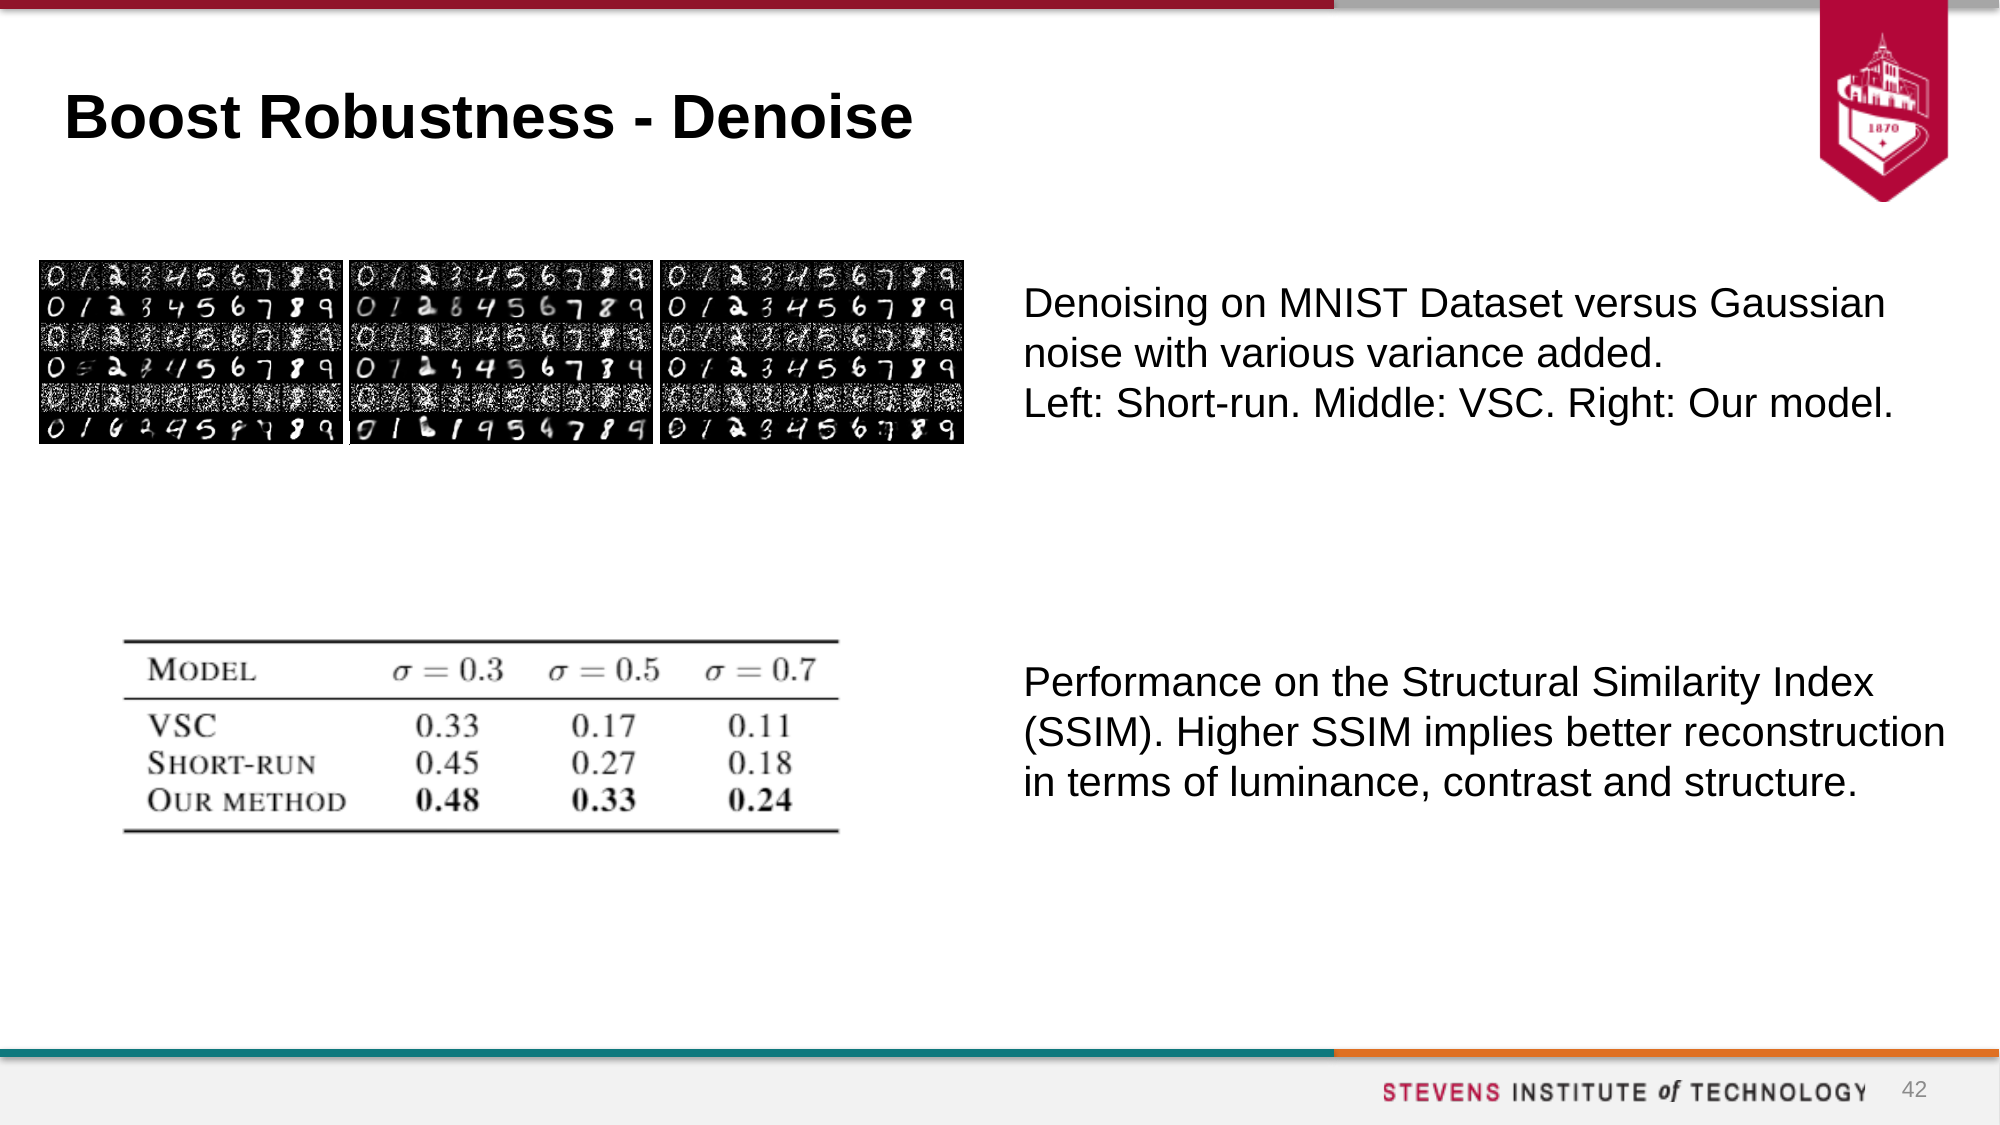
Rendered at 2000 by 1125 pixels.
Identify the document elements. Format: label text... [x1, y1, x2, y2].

picture [35, 255, 968, 449]
text_box Performance on the Structural Similarity Index (SSIM). Higher SSIM implies better reconstruction in terms of luminance, contrast and structure. [1008, 647, 1994, 813]
slide_number 42 [1862, 1057, 1967, 1118]
title Boost Robustness - Denoise [49, 68, 1647, 157]
text_box Denoising on MNIST Dataset versus Gaussian noise with various variance added. Left: Short-run. Middle: VSC. Right: Our model. [1008, 268, 1915, 434]
picture [70, 617, 865, 845]
